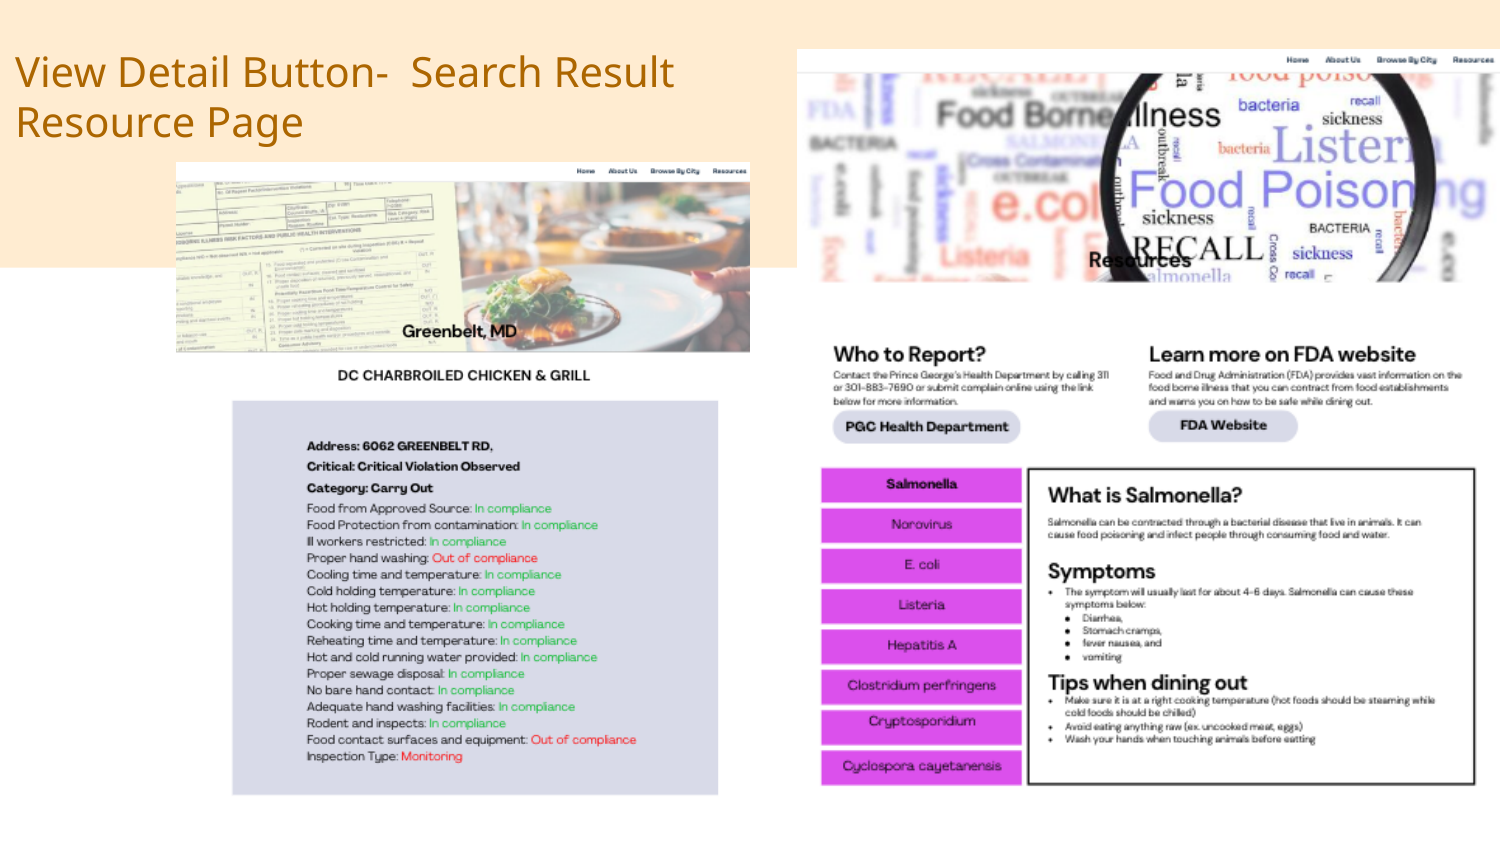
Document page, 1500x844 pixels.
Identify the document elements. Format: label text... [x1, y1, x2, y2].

text_box View Detail Button- Search Result Resource Page [0, 31, 849, 162]
picture [797, 48, 1500, 832]
picture [176, 162, 751, 838]
